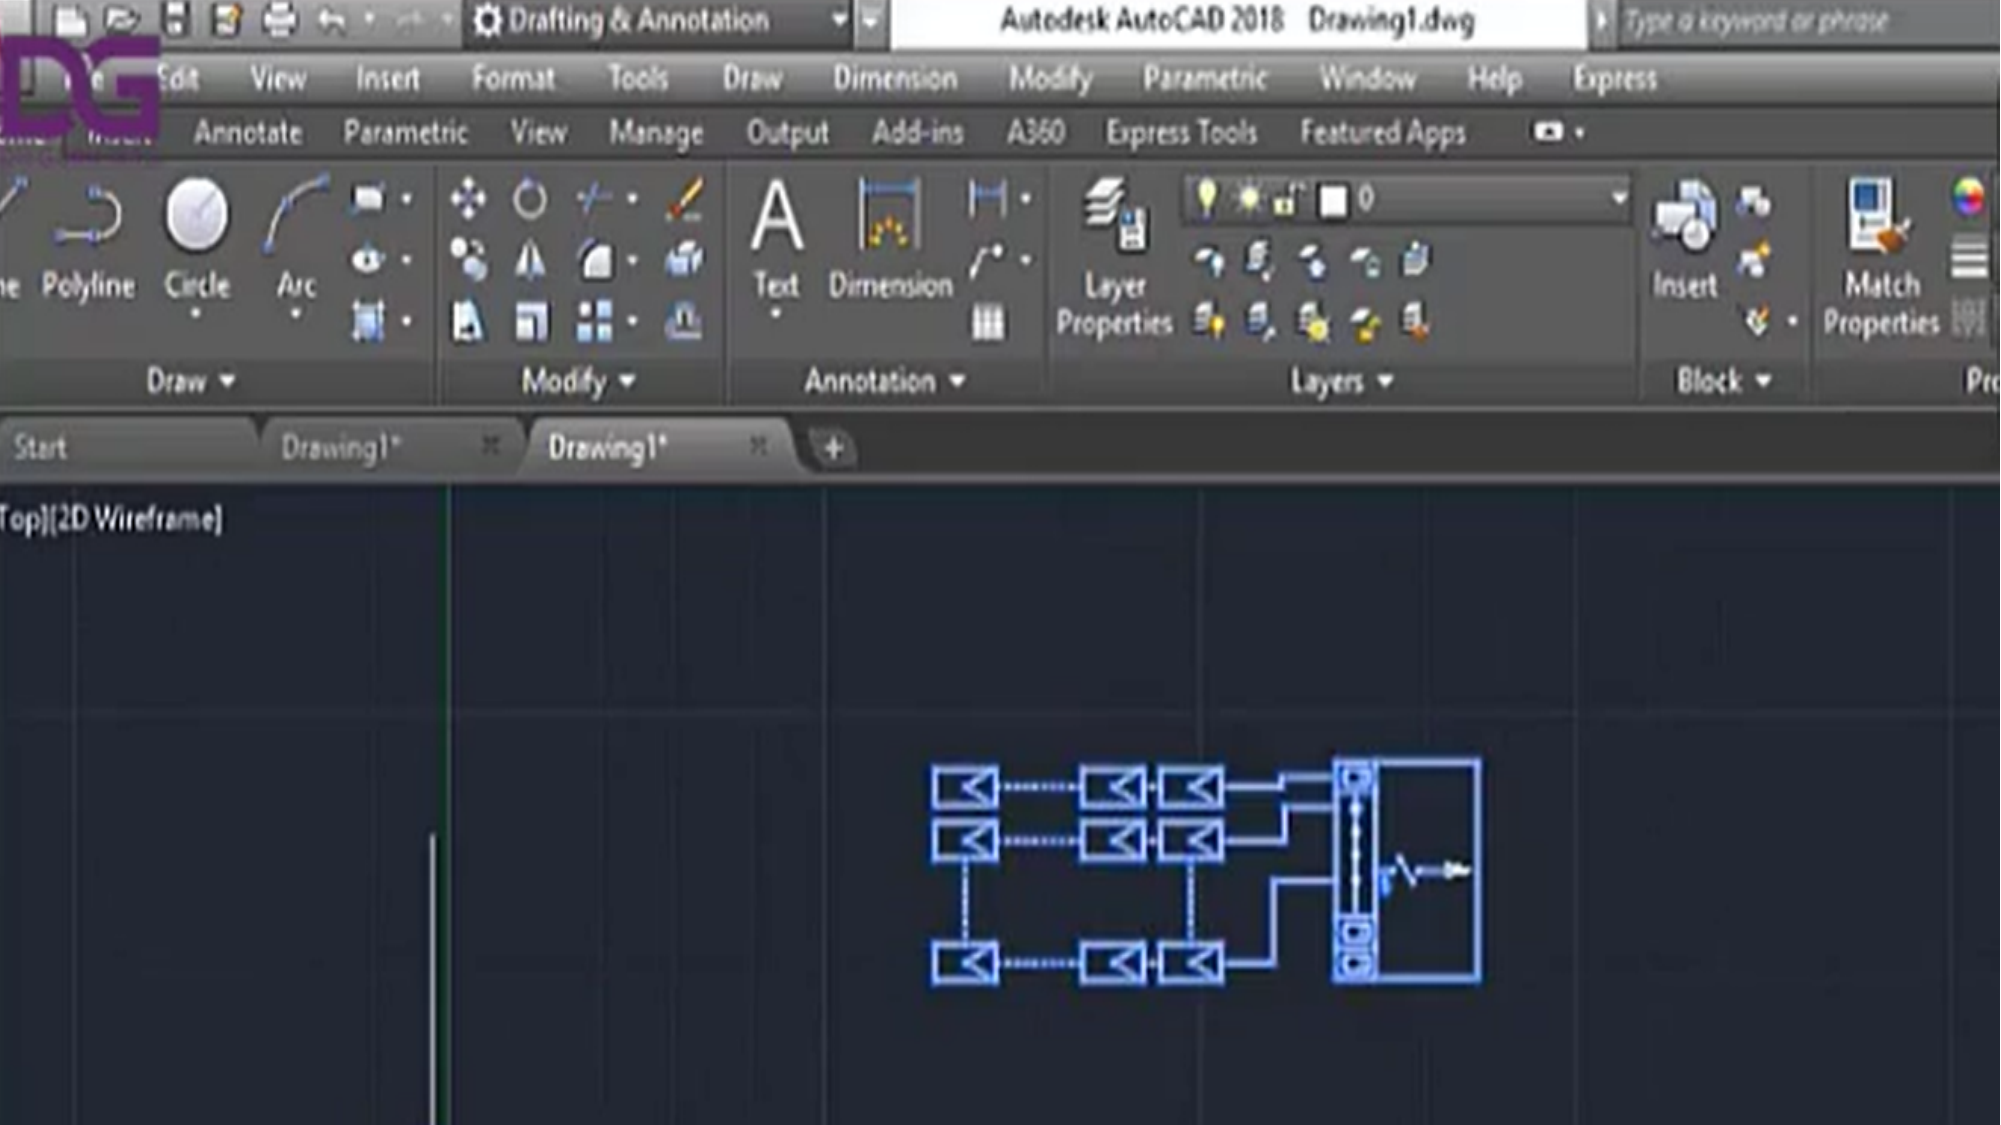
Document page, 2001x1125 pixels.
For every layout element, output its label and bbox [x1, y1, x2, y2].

list [0, 0, 2000, 1125]
